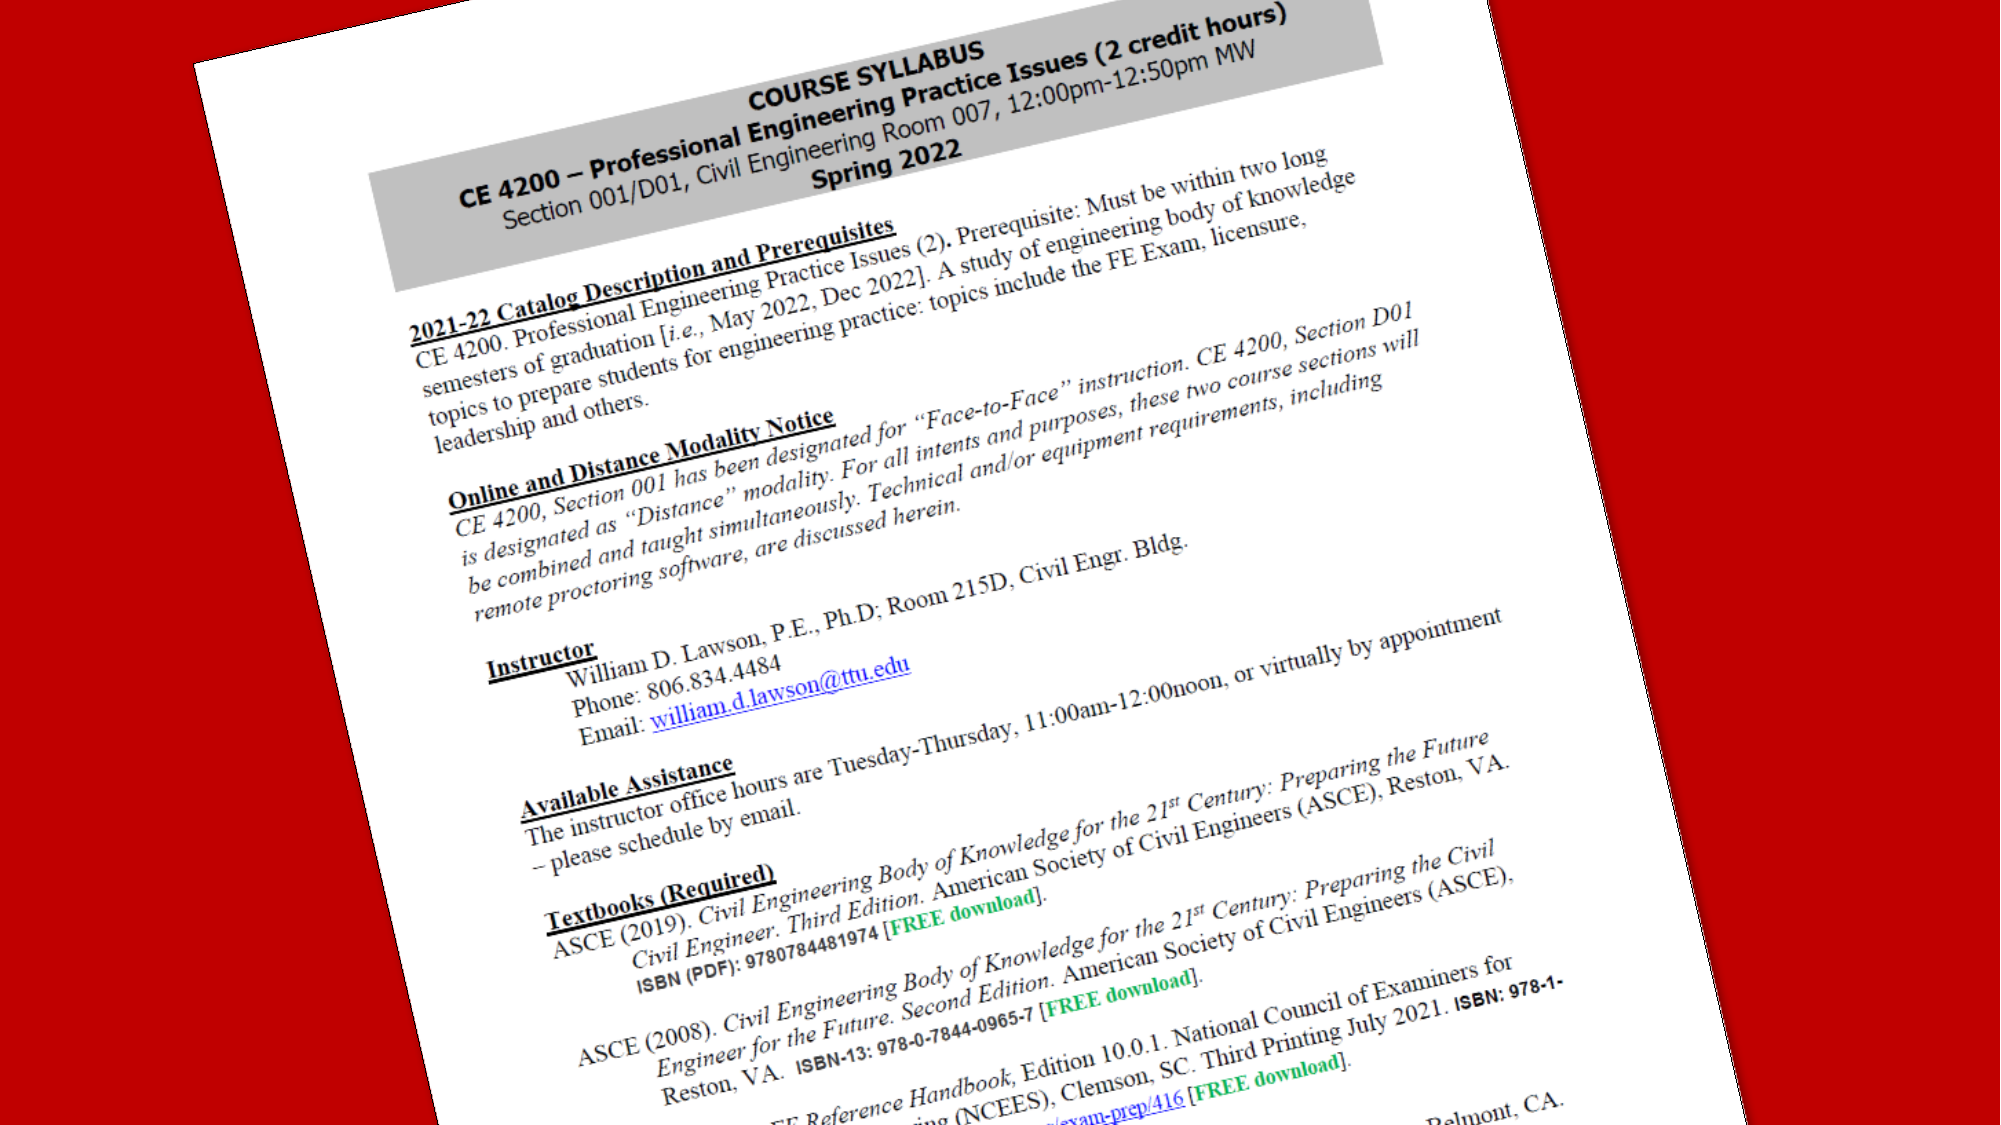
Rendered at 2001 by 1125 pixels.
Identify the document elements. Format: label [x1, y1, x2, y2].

picture [195, 0, 1745, 1125]
